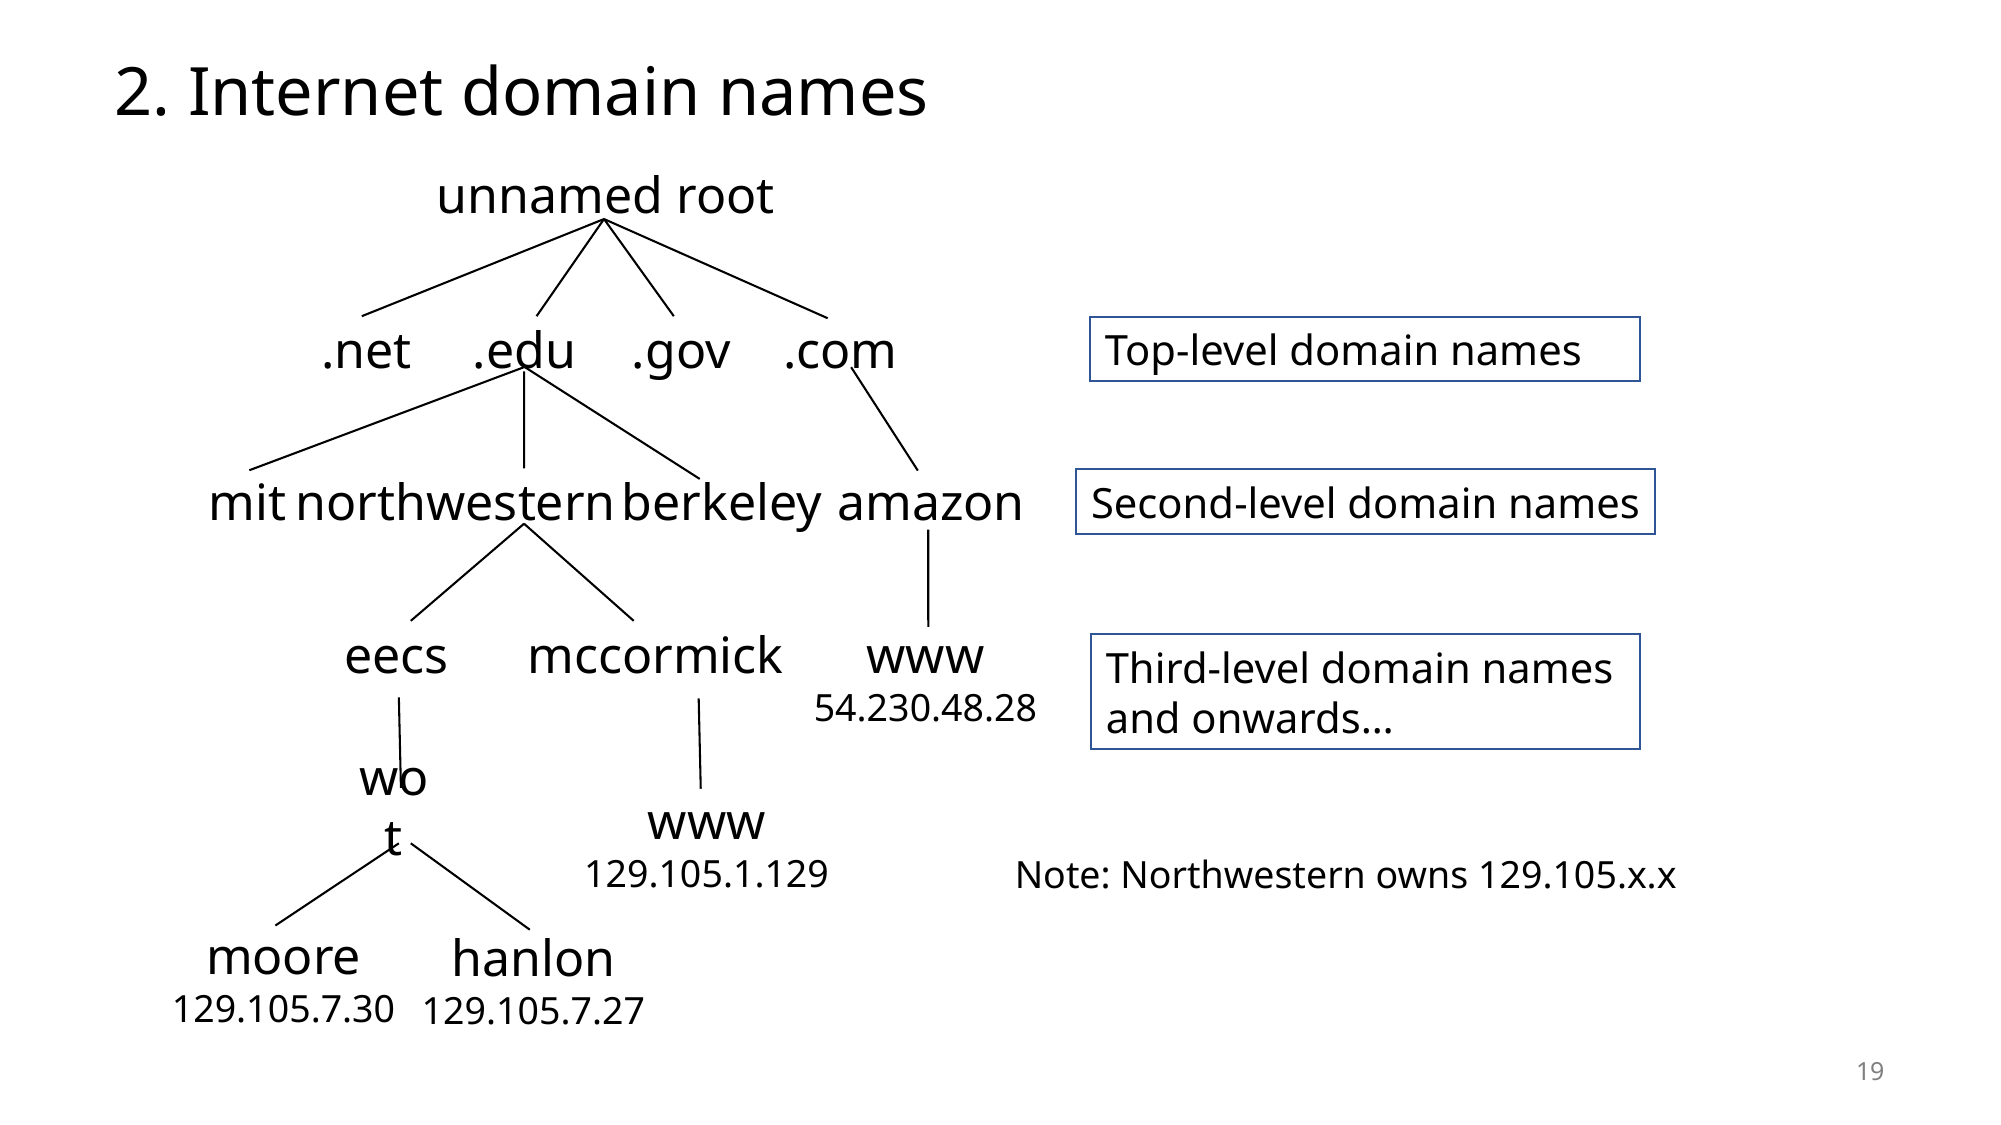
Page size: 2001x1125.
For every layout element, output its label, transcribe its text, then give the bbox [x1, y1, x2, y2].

text_box Third-level domain names and onwards… [1091, 634, 1640, 749]
text_box .edu [457, 311, 592, 387]
text_box Note: Northwestern owns 129.105.x.x [999, 843, 1778, 903]
text_box moore 129.105.7.30 [156, 917, 411, 1038]
text_box wot [337, 738, 451, 873]
text_box berkeley [606, 462, 822, 538]
text_box unnamed root [421, 155, 790, 231]
text_box .net [306, 311, 428, 387]
text_box Second-level domain names [1076, 469, 1655, 534]
text_box mccormick [512, 616, 798, 692]
slide_number 19 [1749, 1042, 1900, 1103]
title 2. Internet domain names [99, 37, 1900, 150]
text_box www 129.105.1.129 [569, 782, 845, 903]
text_box .gov [616, 311, 746, 387]
text_box northwestern [302, 462, 606, 538]
text_box www 54.230.48.28 [798, 616, 1053, 736]
text_box hanlon 129.105.7.27 [406, 919, 661, 1040]
text_box .com [768, 311, 913, 387]
text_box eecs [329, 616, 464, 692]
text_box amazon [822, 462, 1040, 538]
text_box Top-level domain names [1090, 316, 1640, 382]
text_box mit [193, 462, 302, 538]
